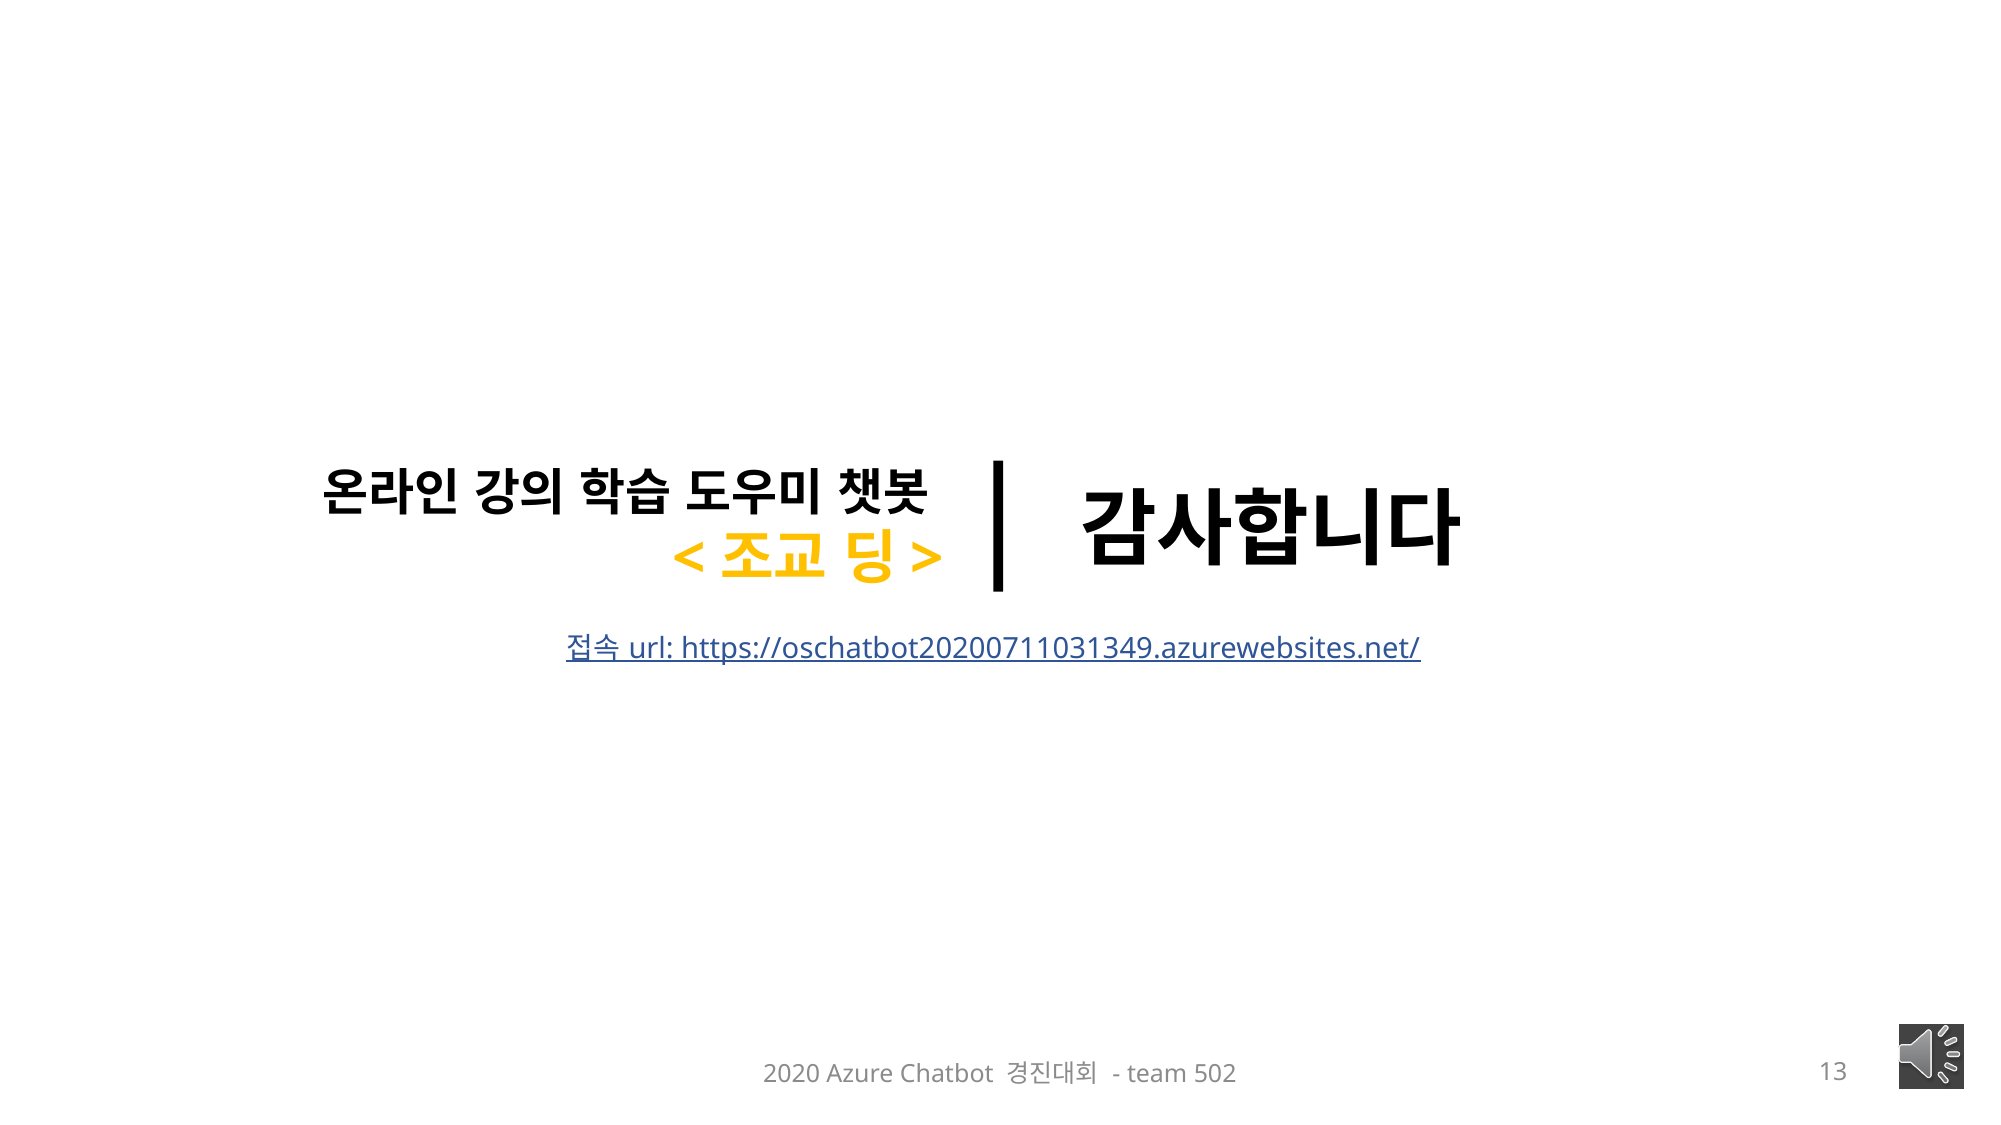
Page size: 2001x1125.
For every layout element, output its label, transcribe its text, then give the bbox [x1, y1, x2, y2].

footer 2020 Azure Chatbot 경진대회 - team 502 [662, 1042, 1338, 1103]
picture [1897, 1022, 1965, 1090]
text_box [110, 452, 1546, 673]
slide_number 13 [1412, 1042, 1863, 1103]
